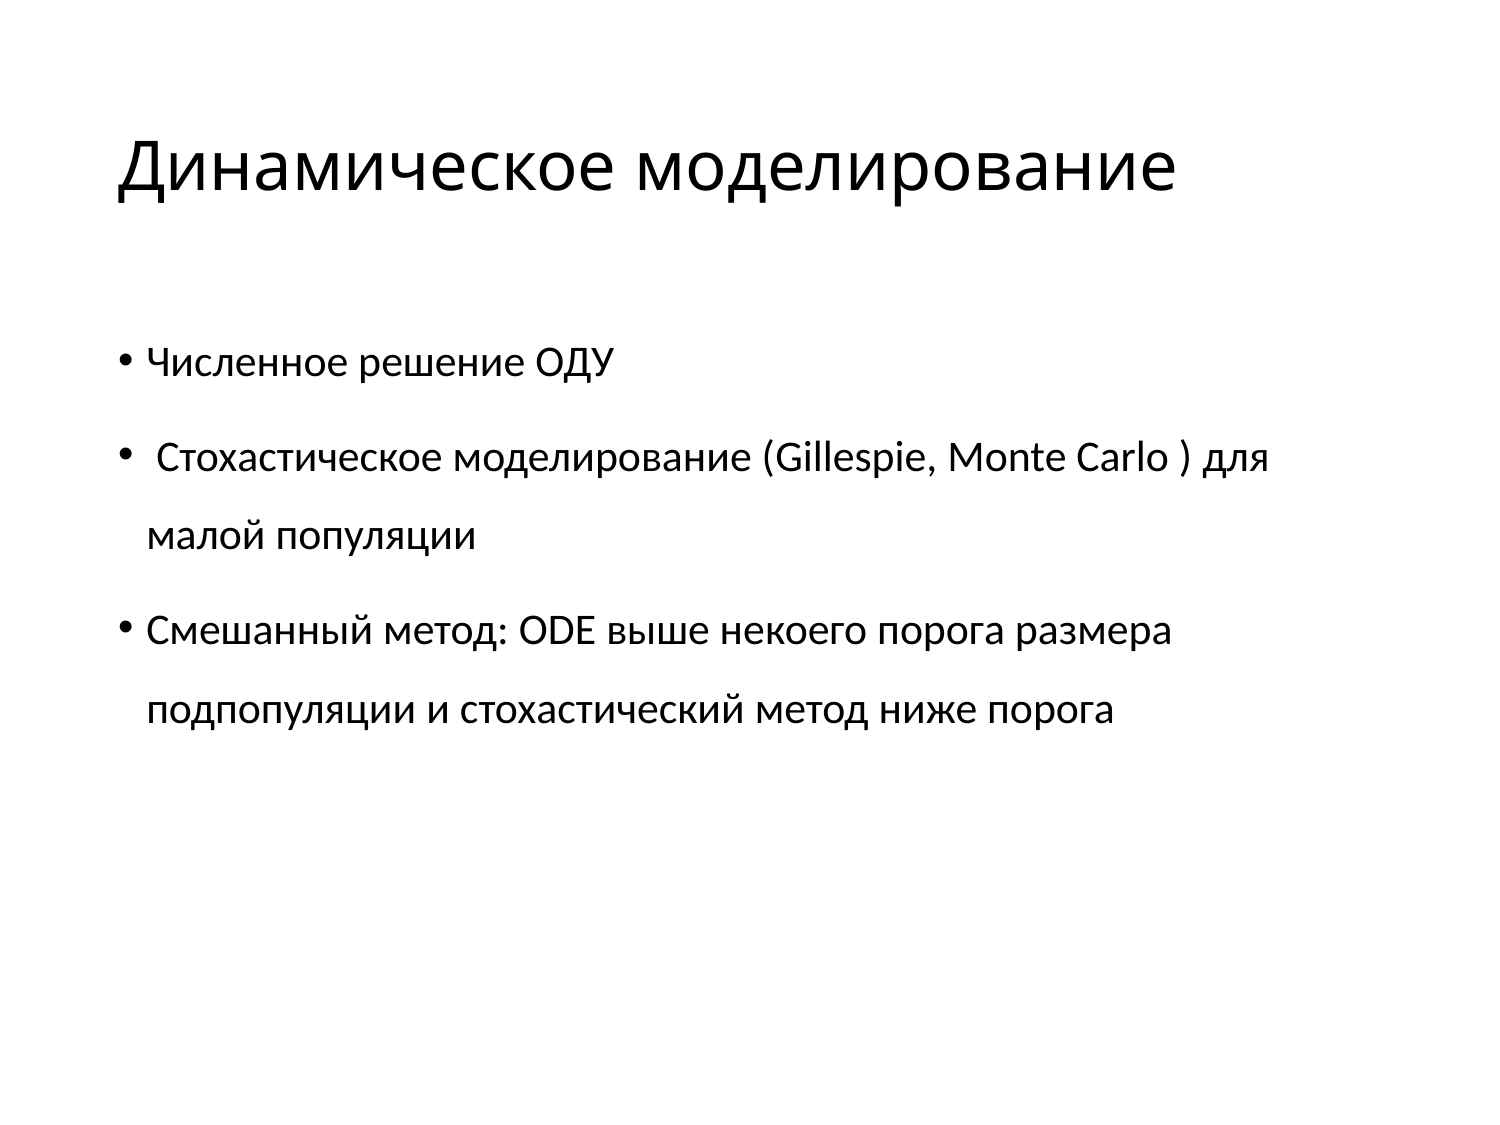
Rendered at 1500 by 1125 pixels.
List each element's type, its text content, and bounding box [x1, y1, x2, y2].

list Численное решение ОДУ Стохастическое моделирование (Gillespie, Monte Carlo ) для малой популяции Смешанный метод: ODE выше некоего порога размера подпопуляции и стохастический метод ниже порога [103, 299, 1397, 1014]
title Динамическое моделирование [103, 59, 1397, 278]
